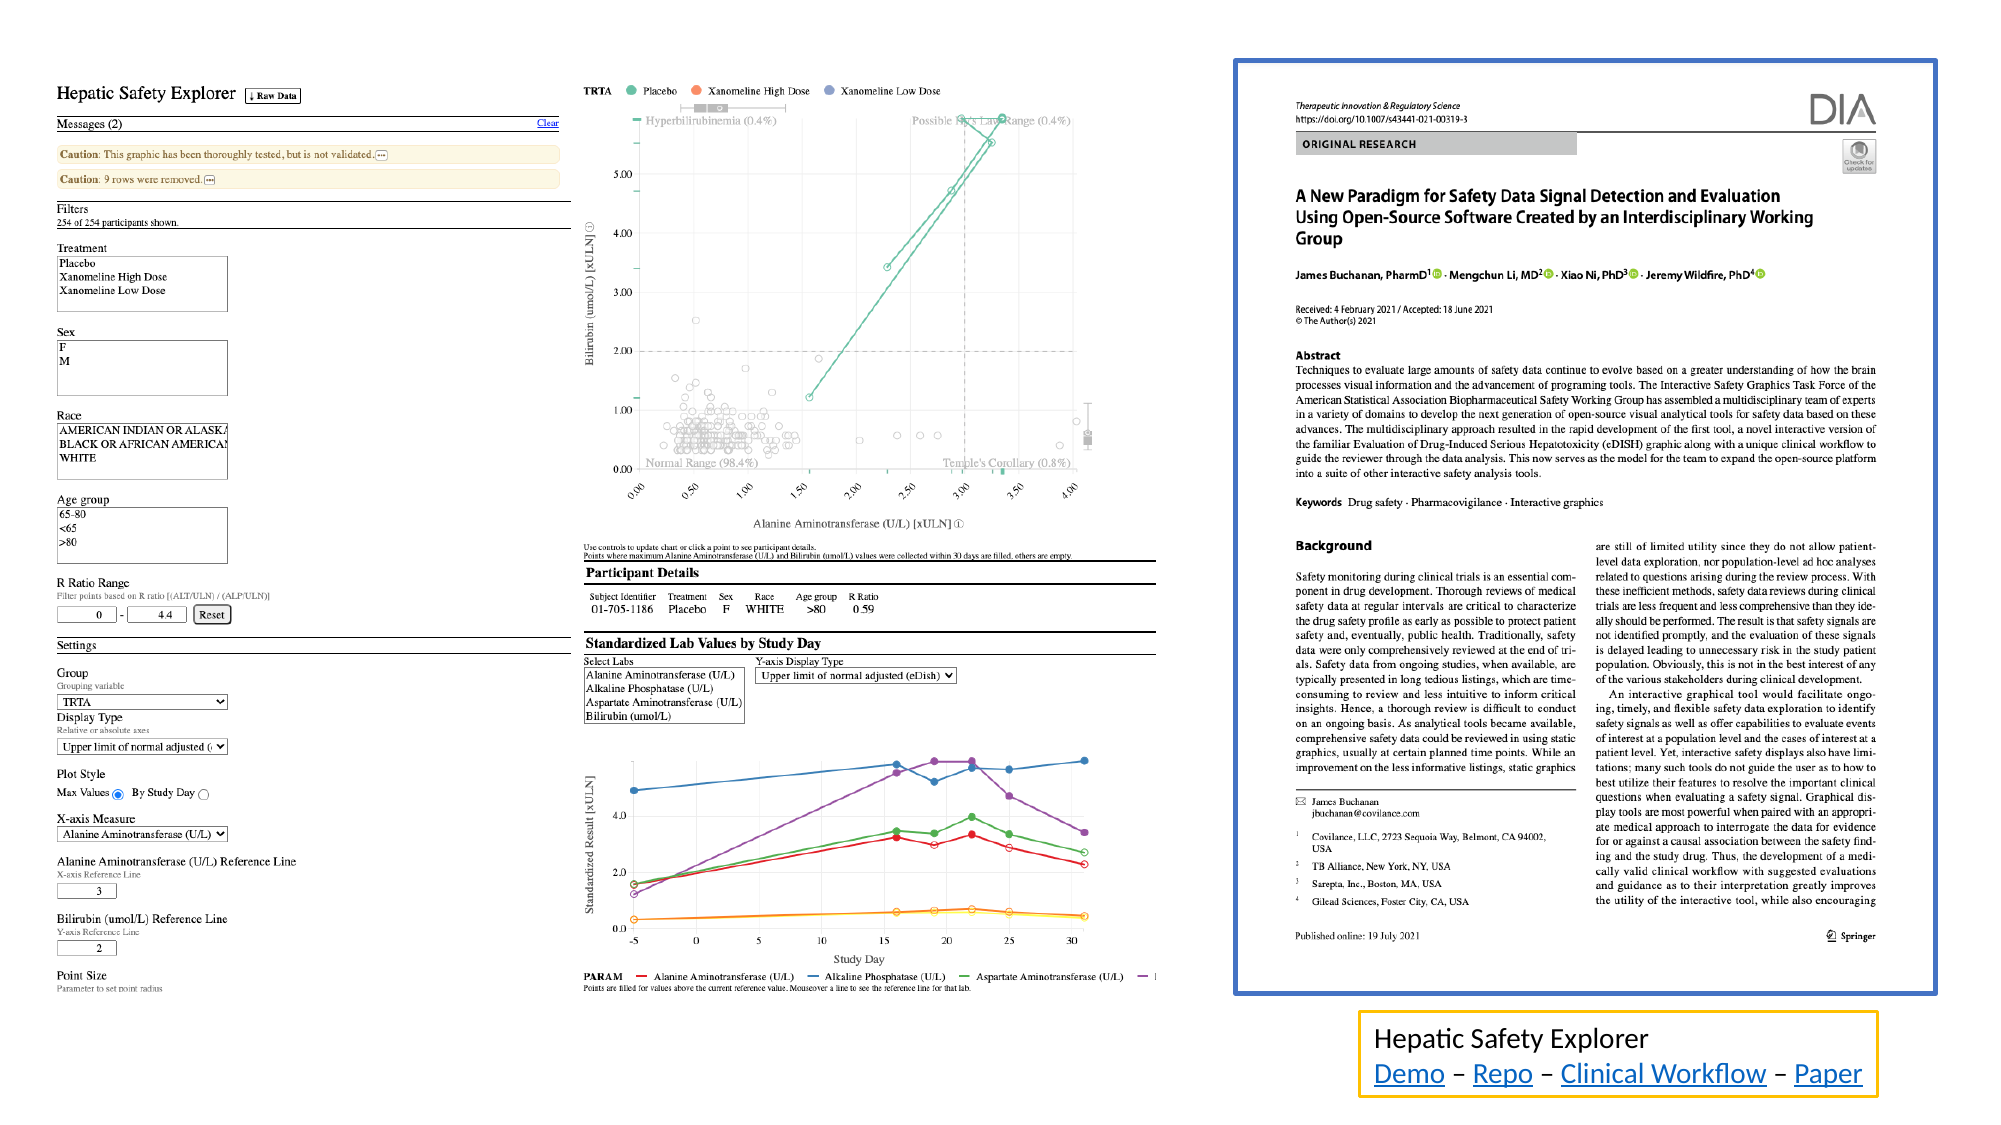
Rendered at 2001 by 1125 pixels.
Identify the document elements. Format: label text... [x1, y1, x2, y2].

picture [1237, 62, 1934, 992]
picture [34, 64, 1156, 992]
slide_number 11 [1412, 1097, 1863, 1103]
text_box Hepatic Safety Explorer Demo – Repo – Clinical Workflow – Paper [1359, 1011, 1878, 1097]
